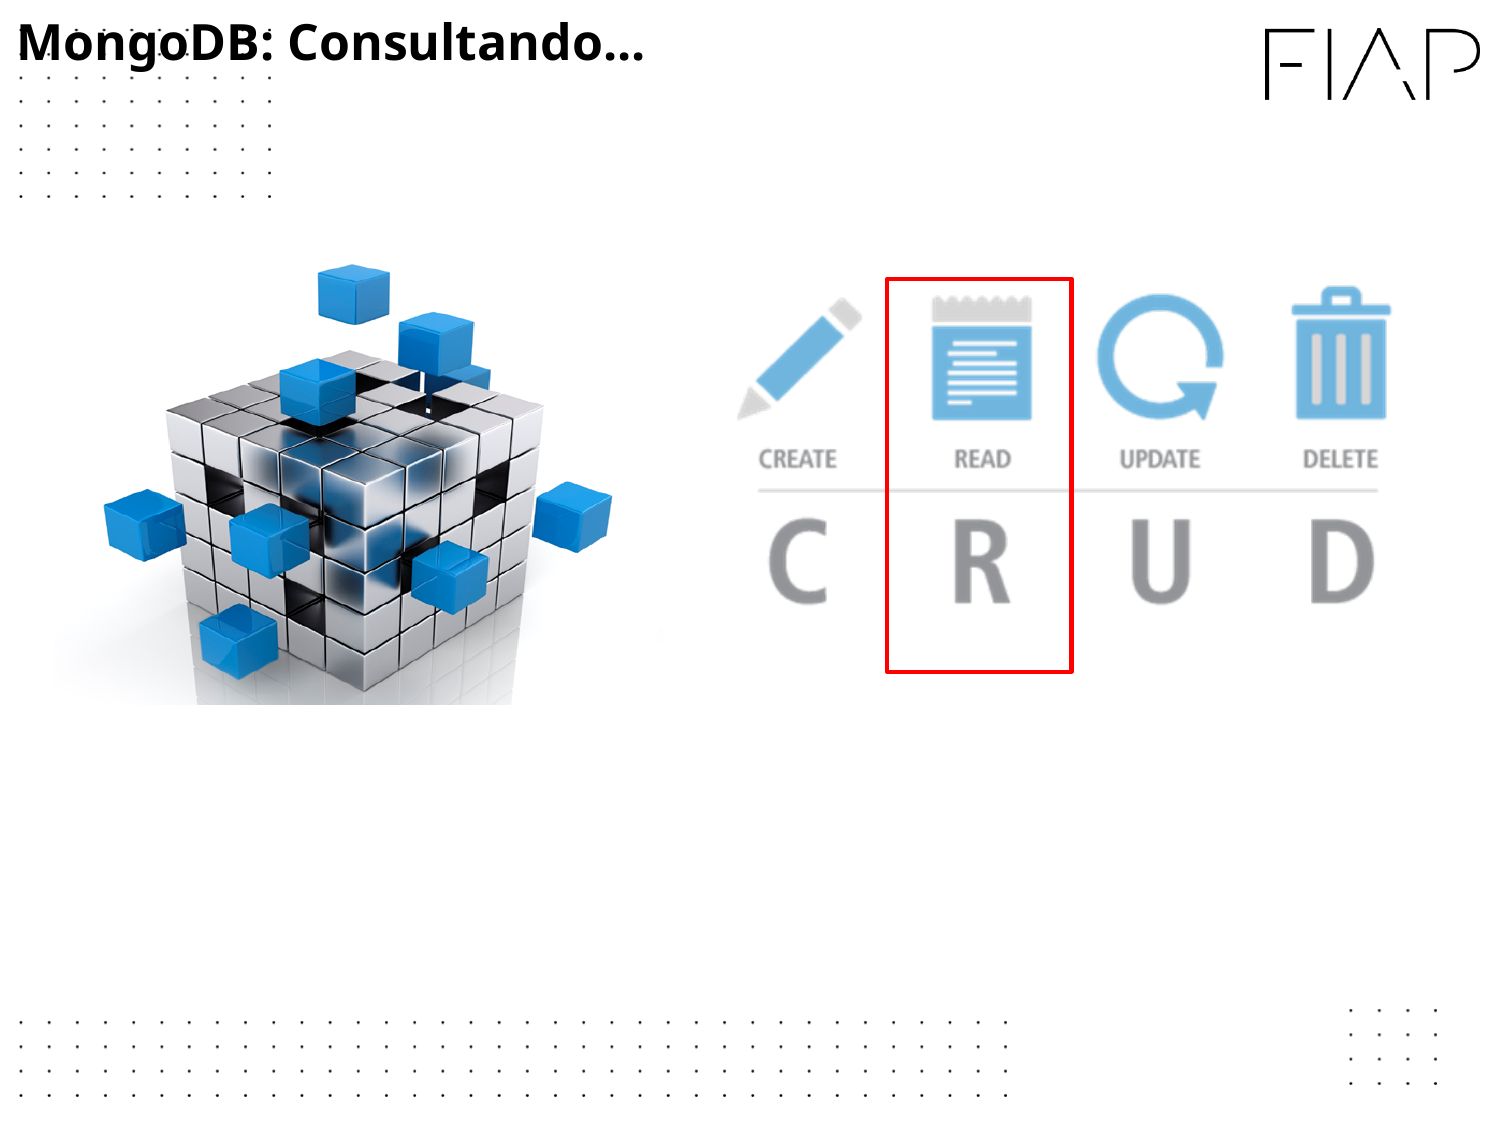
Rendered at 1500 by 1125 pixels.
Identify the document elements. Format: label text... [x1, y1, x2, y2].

picture [1265, 28, 1480, 100]
picture [52, 246, 665, 705]
picture [1344, 1007, 1437, 1085]
picture [19, 79, 271, 198]
picture [19, 1019, 1007, 1097]
text_box MongoDB: Consultando... [1, 3, 1069, 79]
text_box [885, 655, 1074, 674]
picture [724, 231, 1414, 648]
